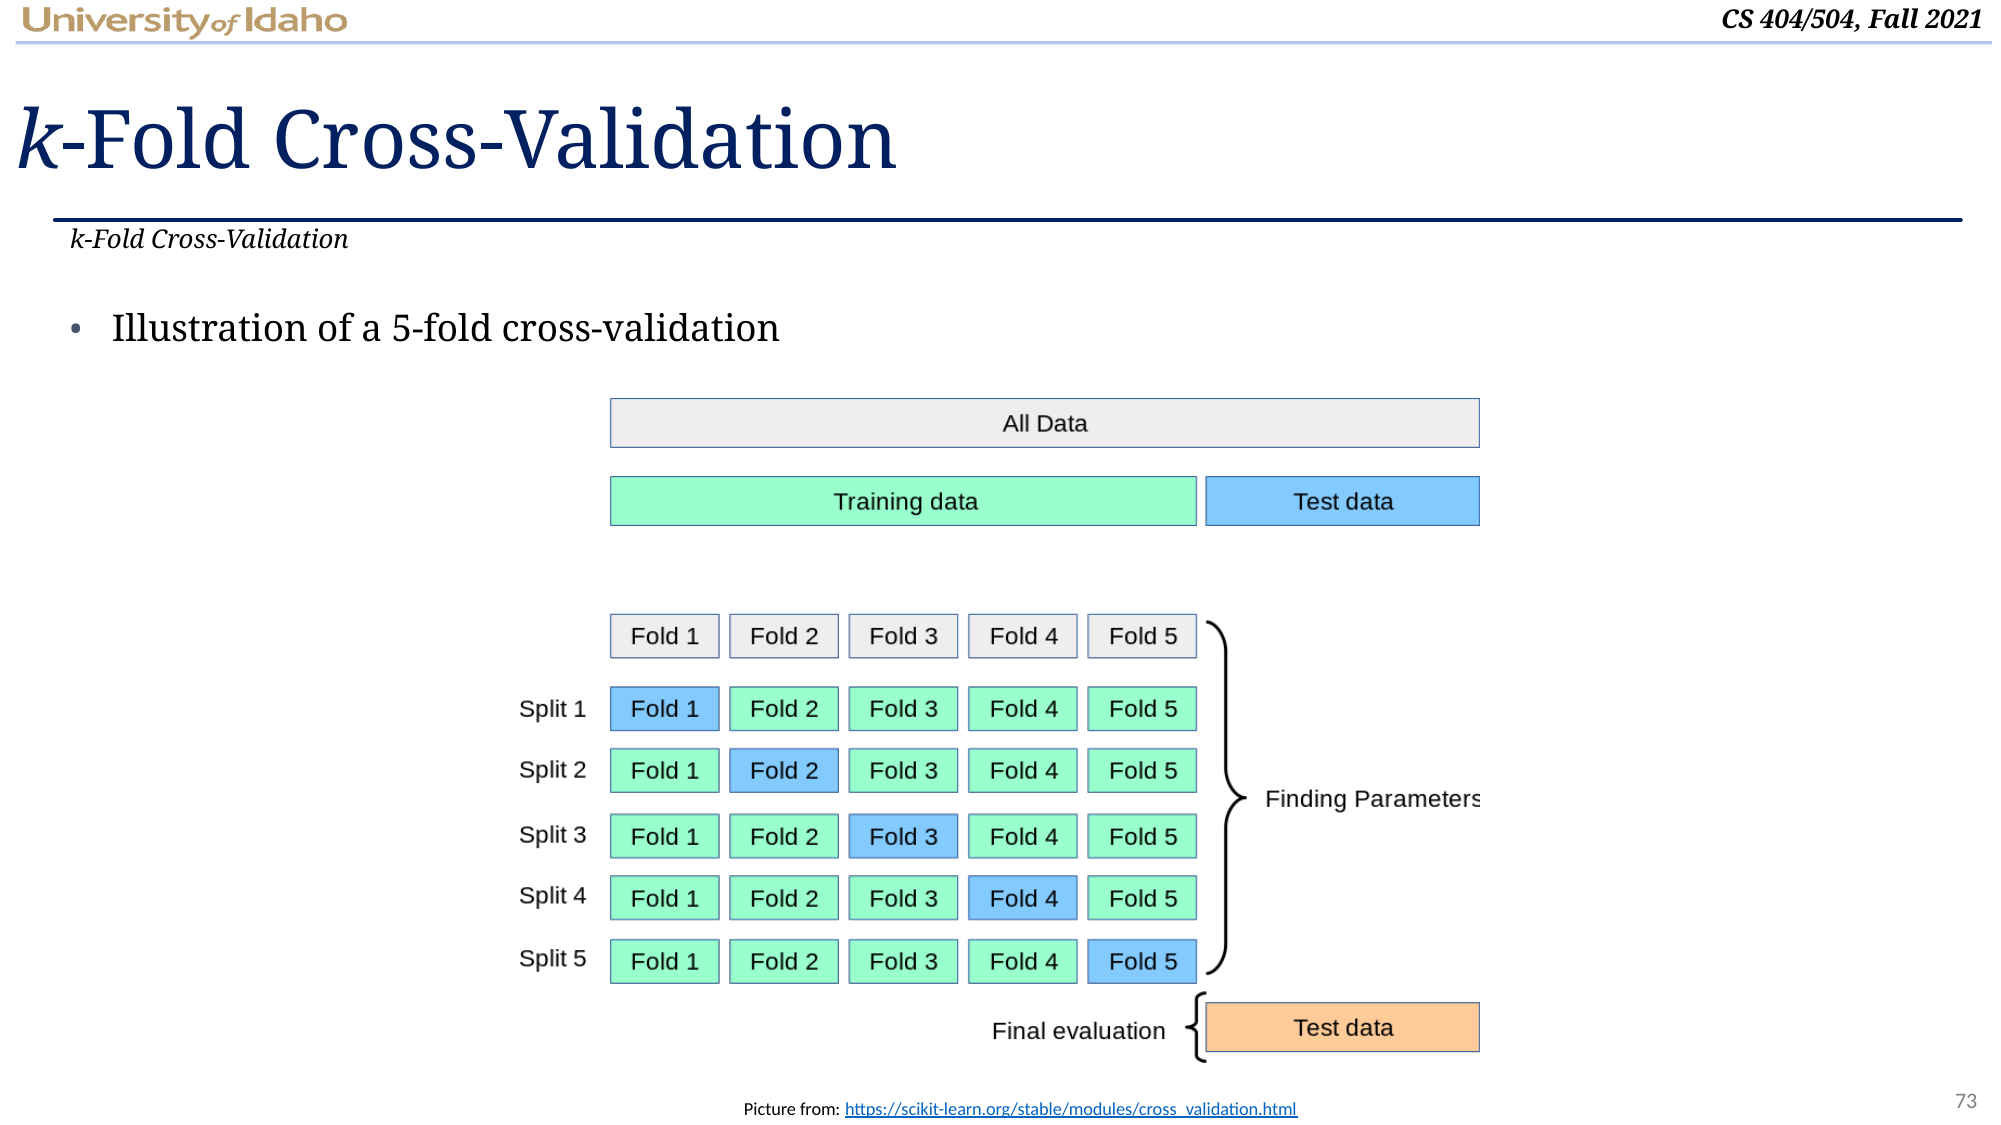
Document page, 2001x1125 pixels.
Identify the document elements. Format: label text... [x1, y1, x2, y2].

list k-Fold Cross-Validation [55, 218, 1287, 270]
title k-Fold Cross-Validation [0, 66, 2000, 219]
text_box Picture from: https://scikit-learn.org/stable/modules/cross_validation.html [520, 1089, 1522, 1125]
picture [23, 7, 347, 40]
picture [520, 398, 1480, 1063]
list Illustration of a 5-fold cross-validation [55, 302, 1961, 1080]
